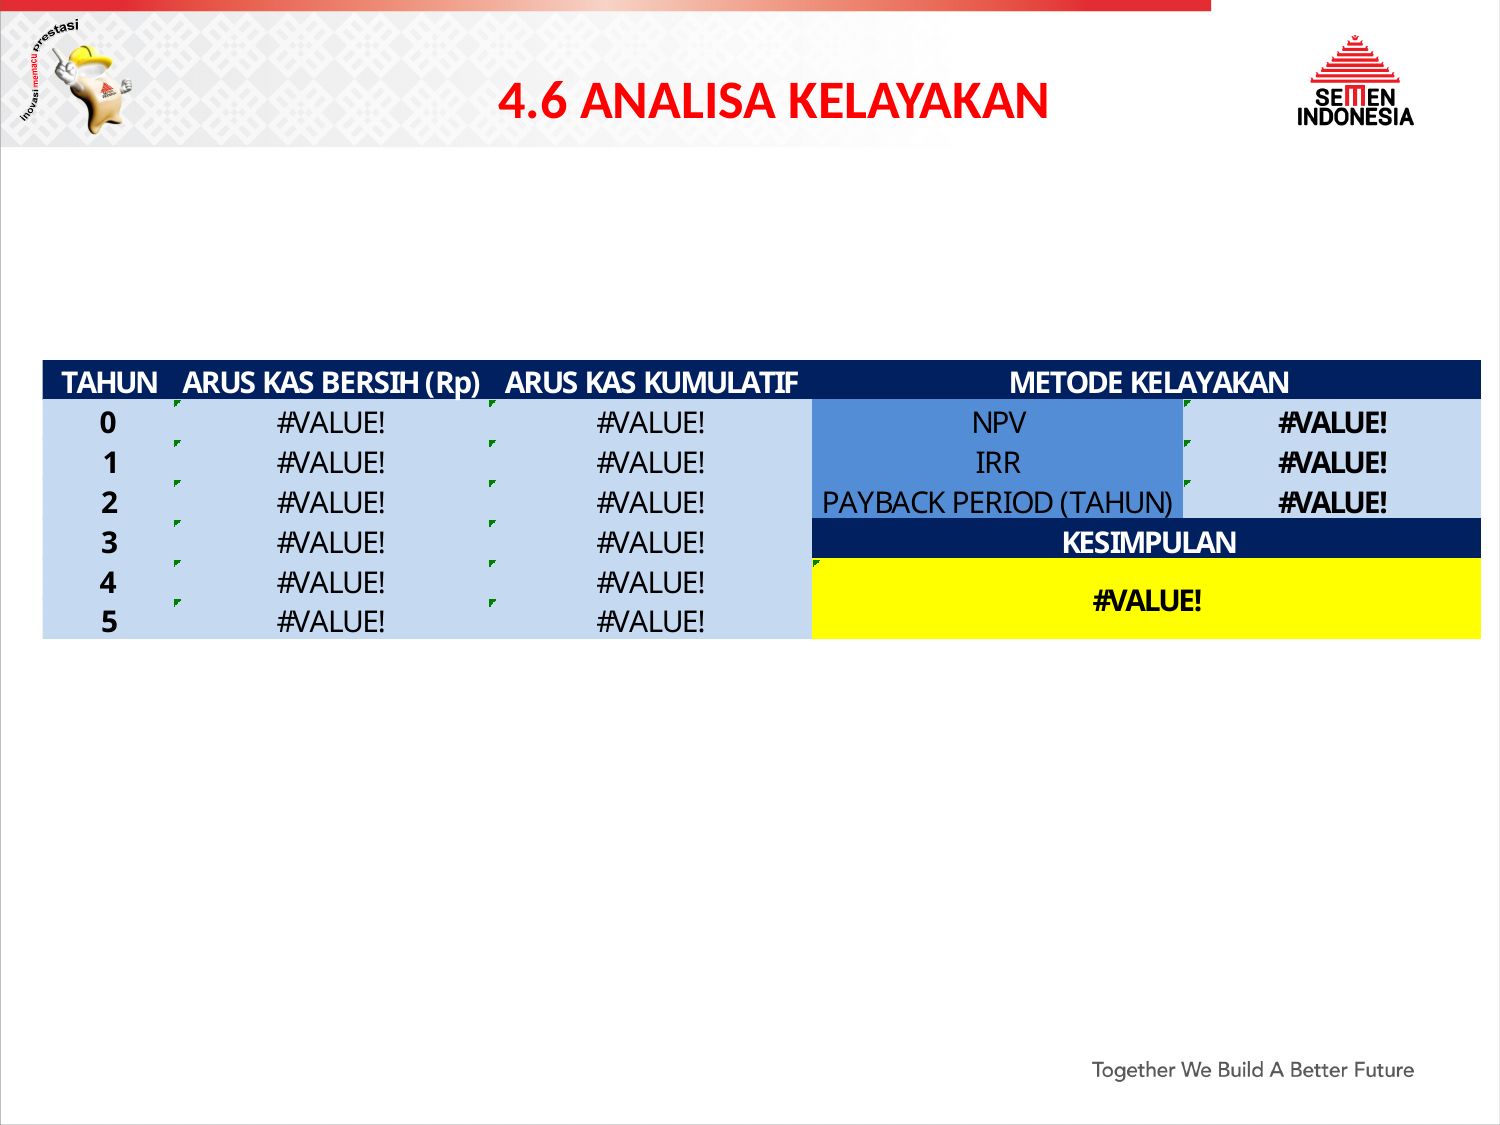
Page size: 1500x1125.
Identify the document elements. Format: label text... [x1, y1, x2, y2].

text_box 4.6 ANALISA KELAYAKAN [99, 28, 1450, 166]
picture [0, 0, 1500, 1125]
